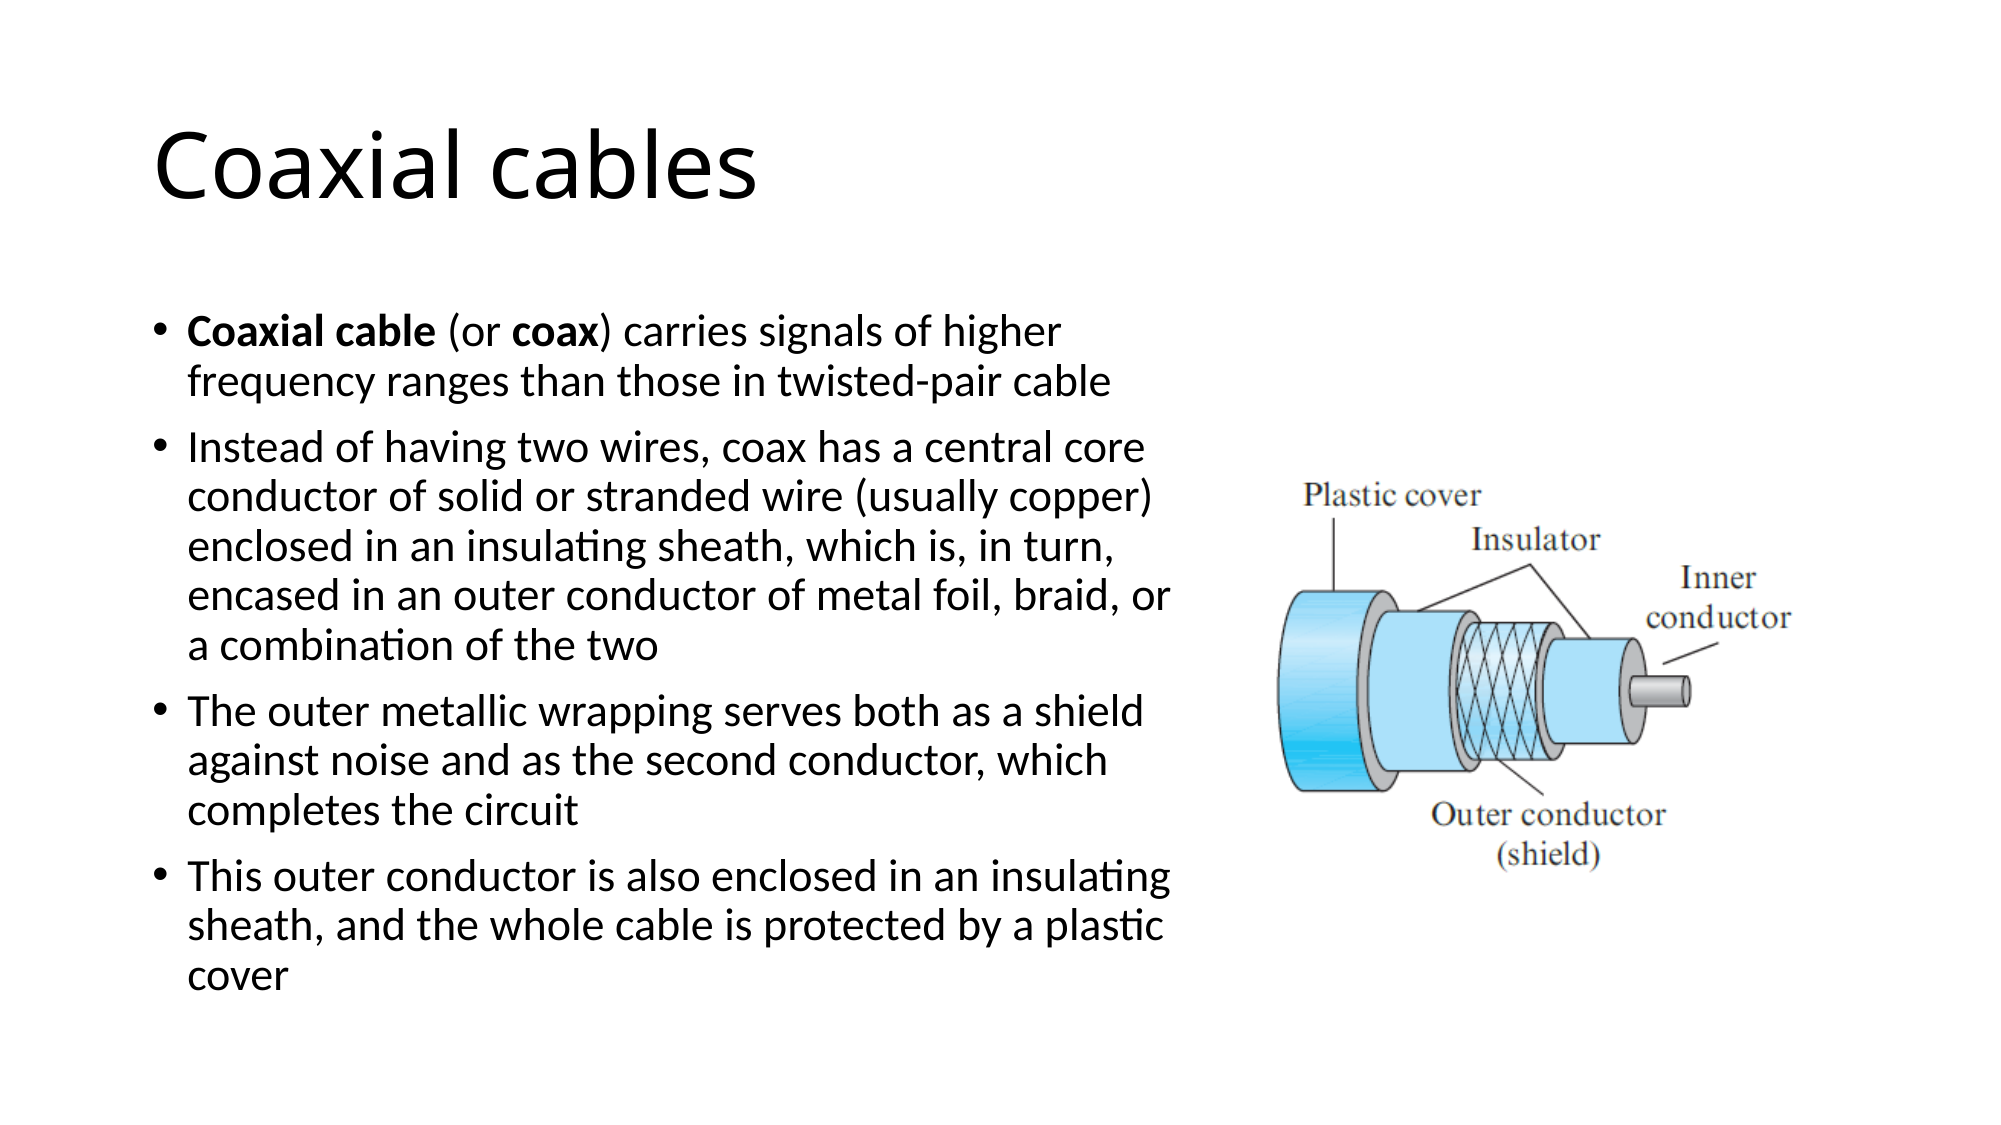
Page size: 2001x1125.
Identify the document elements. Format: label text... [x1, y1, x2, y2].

list Coaxial cable (or coax) carries signals of higher frequency ranges than those in twisted-pair cable Instead of having two wires, coax has a central core conductor of solid or stranded wire (usually copper) enclosed in an insulating sheath, which is, in turn, encased in an outer conductor of metal foil, braid, or a combination of the two The outer metallic wrapping serves both as a shield against noise and as the second conductor, which completes the circuit This outer conductor is also enclosed in an insulating sheath, and the whole cable is protected by a plastic cover [137, 299, 1214, 1014]
picture [1254, 454, 1802, 914]
title Coaxial cables [137, 59, 1863, 278]
